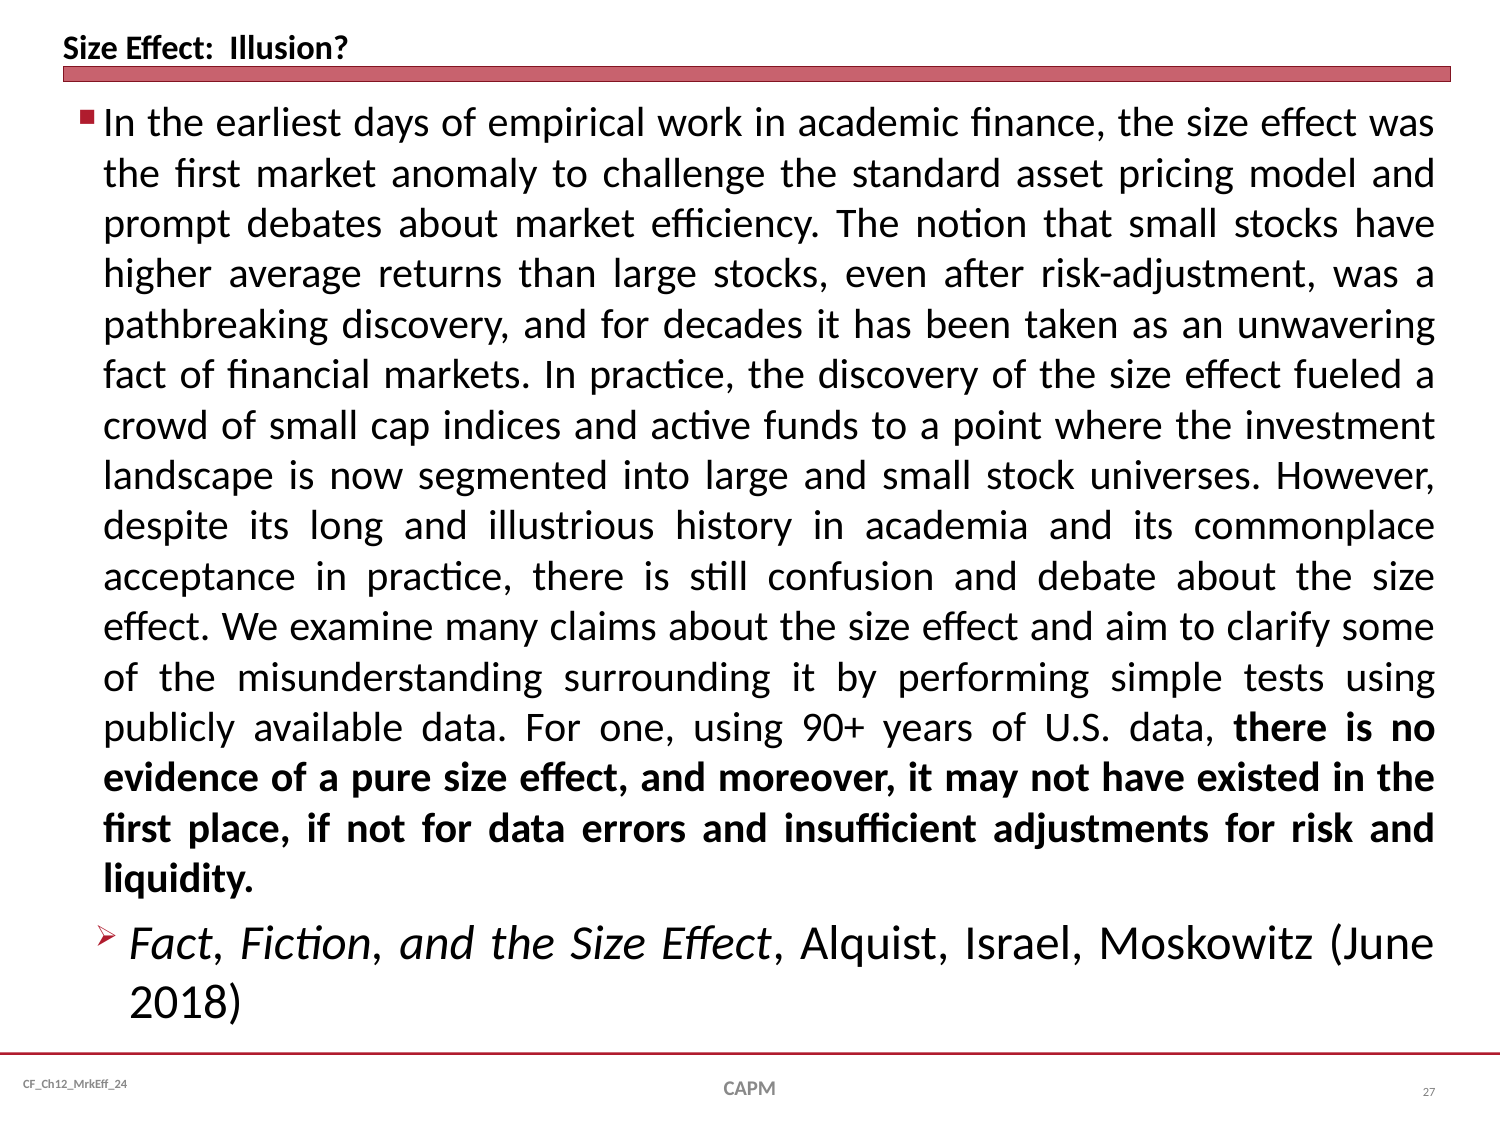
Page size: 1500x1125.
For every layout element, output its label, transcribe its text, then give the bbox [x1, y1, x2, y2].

footer CAPM [512, 1056, 988, 1117]
title Size Effect: Illusion? [62, 6, 1451, 67]
list In the earliest days of empirical work in academic finance, the size effect was the first market anomaly to challenge the standard asset pricing model and prompt debates about market efficiency. The notion that small stocks have higher average returns than large stocks, even after risk-adjustment, was a pathbreaking discovery, and for decades it has been taken as an unwavering fact of financial markets. In practice, the discovery of the size effect fueled a crowd of small cap indices and active funds to a point where the investment landscape is now segmented into large and small stock universes. However, despite its long and illustrious history in academia and its commonplace acceptance in practice, there is still confusion and debate about the size effect. We examine many claims about the size effect and aim to clarify some of the misunderstanding surrounding it by performing simple tests using publicly available data. For one, using 90+ years of U.S. data, there is no evidence of a pure size effect, and moreover, it may not have existed in the first place, if not for data errors and insufficient adjustments for risk and liquidity. Fact, Fiction, and the Size Effect, Alquist, Israel, Moskowitz (June 2018) [63, 87, 1451, 1041]
slide_number 27 [1375, 1061, 1451, 1122]
